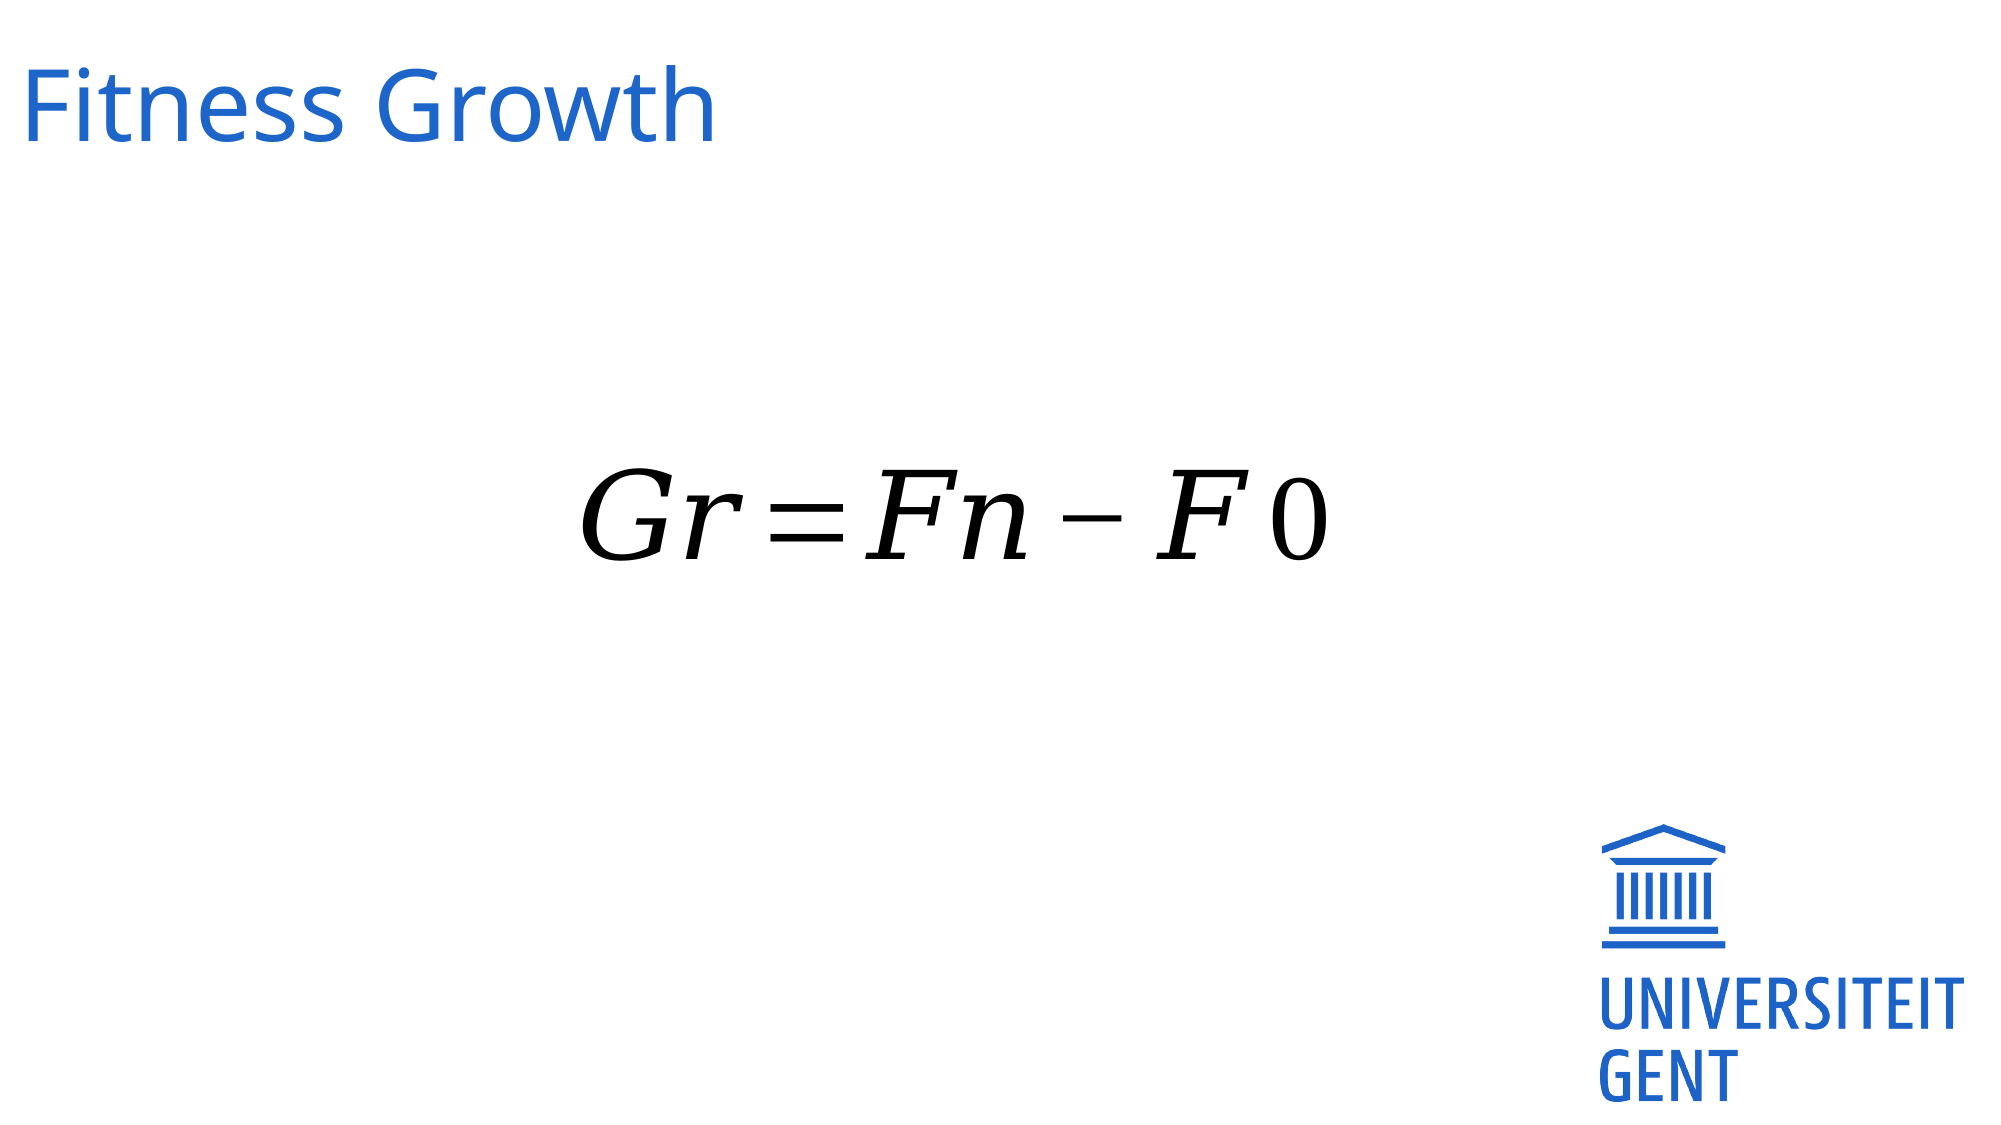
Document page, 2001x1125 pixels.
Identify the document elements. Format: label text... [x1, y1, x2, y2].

picture [1599, 823, 1964, 1102]
title Fitness Growth [0, 0, 1027, 171]
